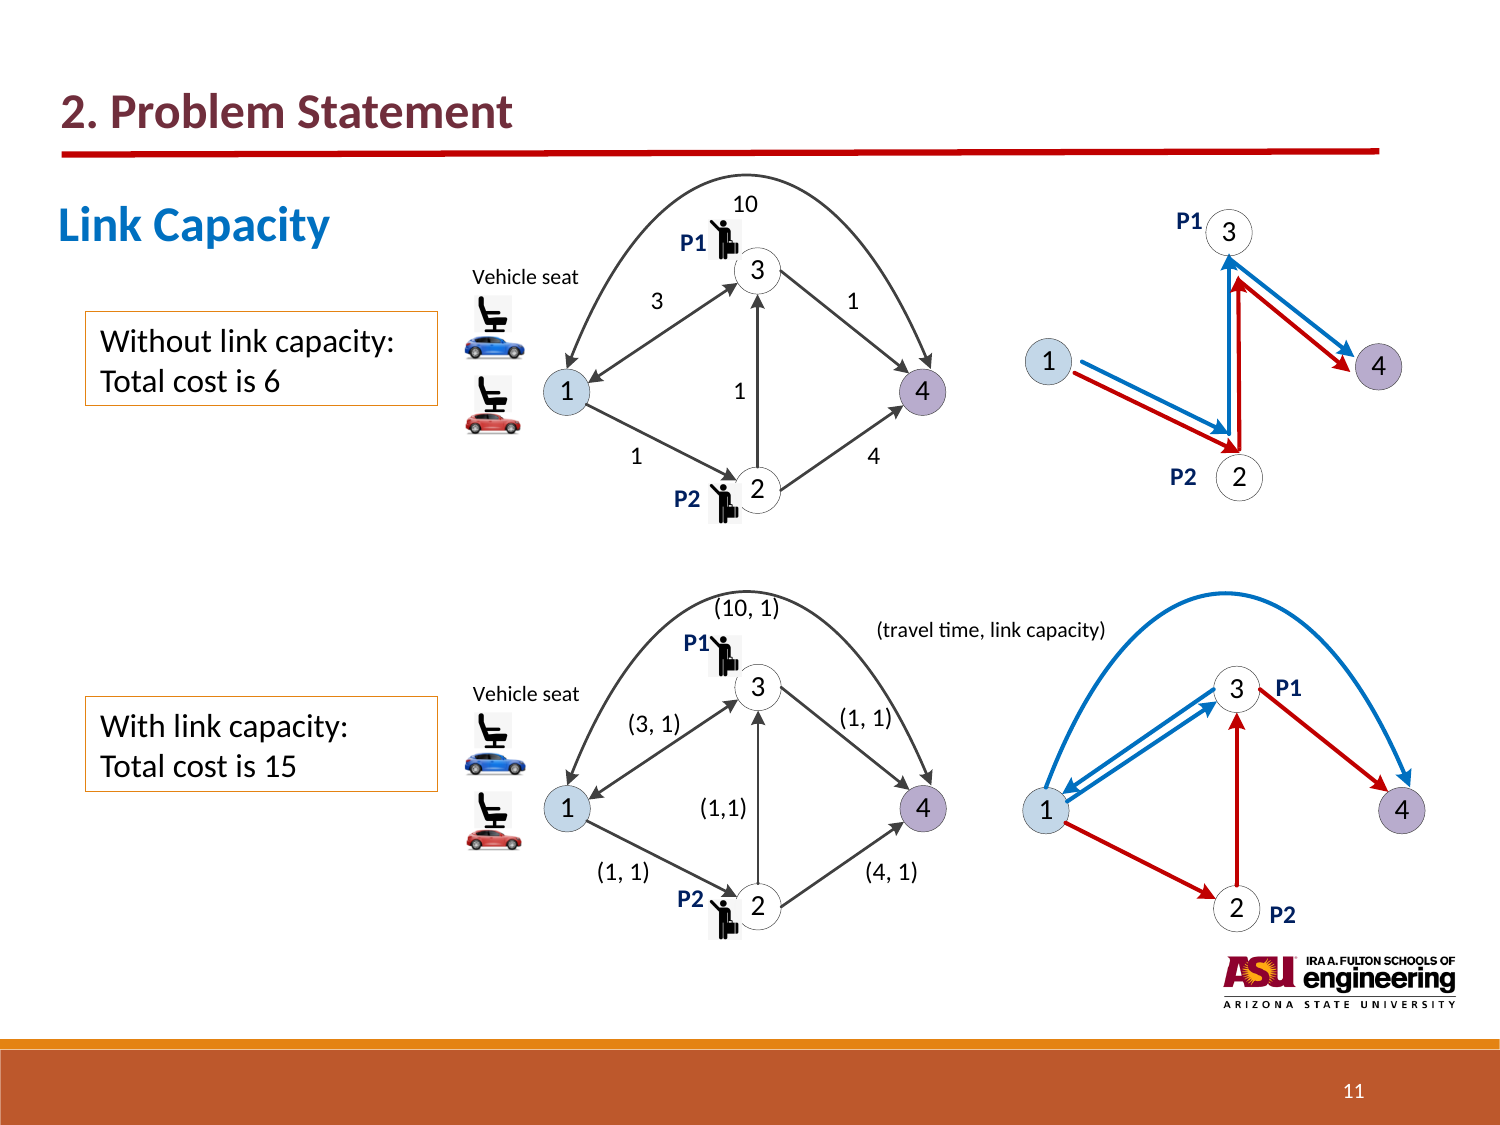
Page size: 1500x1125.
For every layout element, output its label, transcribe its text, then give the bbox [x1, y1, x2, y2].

picture [456, 171, 1428, 943]
slide_number 11 [1218, 1059, 1380, 1120]
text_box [61, 150, 1380, 155]
text_box Link Capacity [43, 183, 396, 259]
text_box Without link capacity: Total cost is 6 [85, 311, 438, 406]
picture [1217, 949, 1461, 1015]
text_box 2. Problem Statement [45, 70, 1343, 146]
text_box With link capacity: Total cost is 15 [85, 696, 438, 792]
